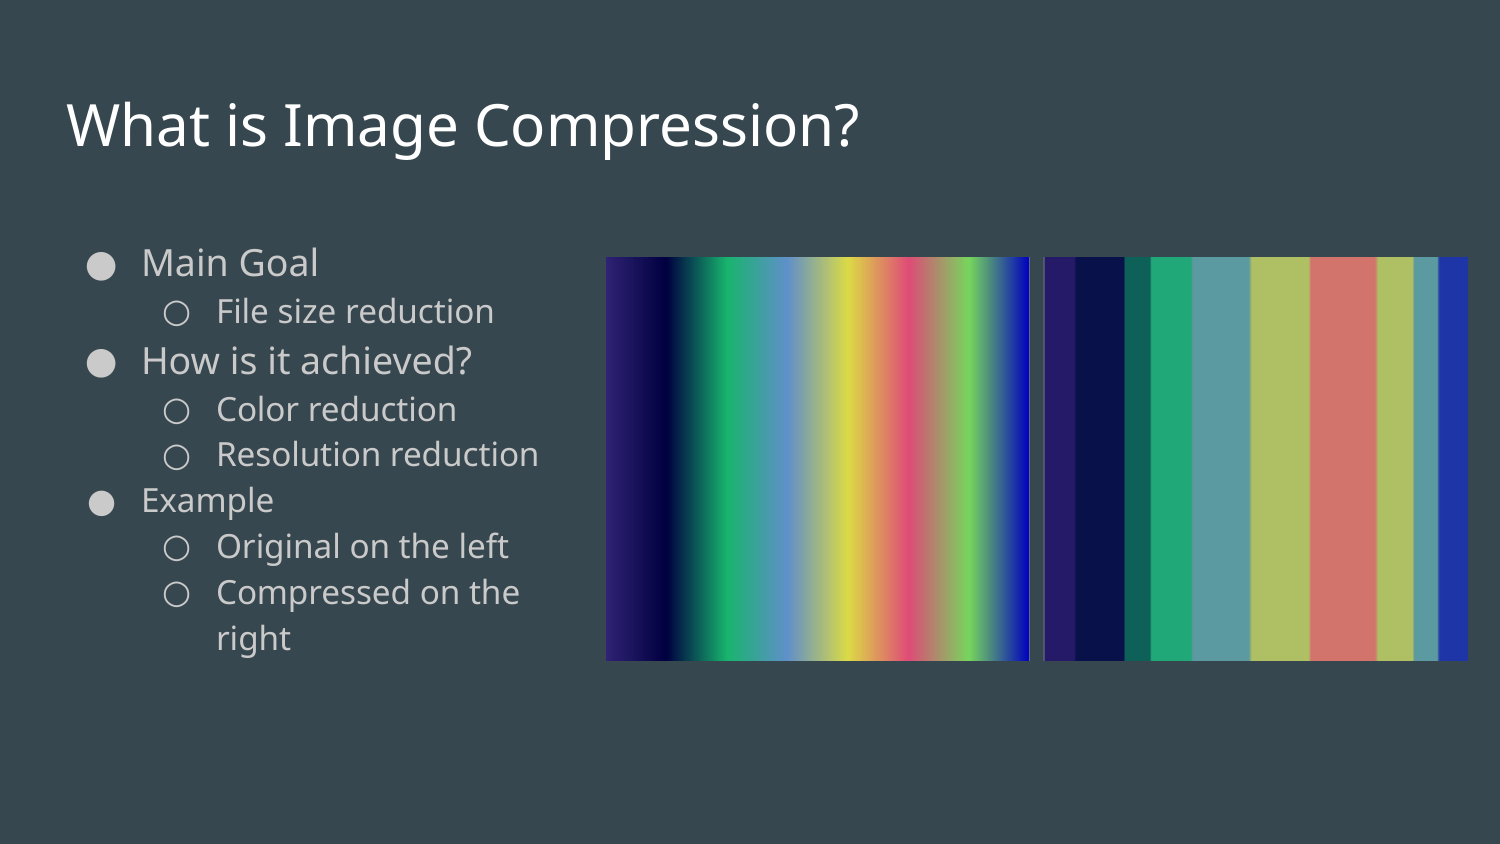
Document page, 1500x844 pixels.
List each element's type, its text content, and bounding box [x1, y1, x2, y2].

list Main Goal File size reduction How is it achieved? Color reduction Resolution reduction Example Original on the left Compressed on the right [51, 217, 615, 700]
title What is Image Compression? [51, 72, 1449, 167]
picture [605, 256, 1468, 661]
